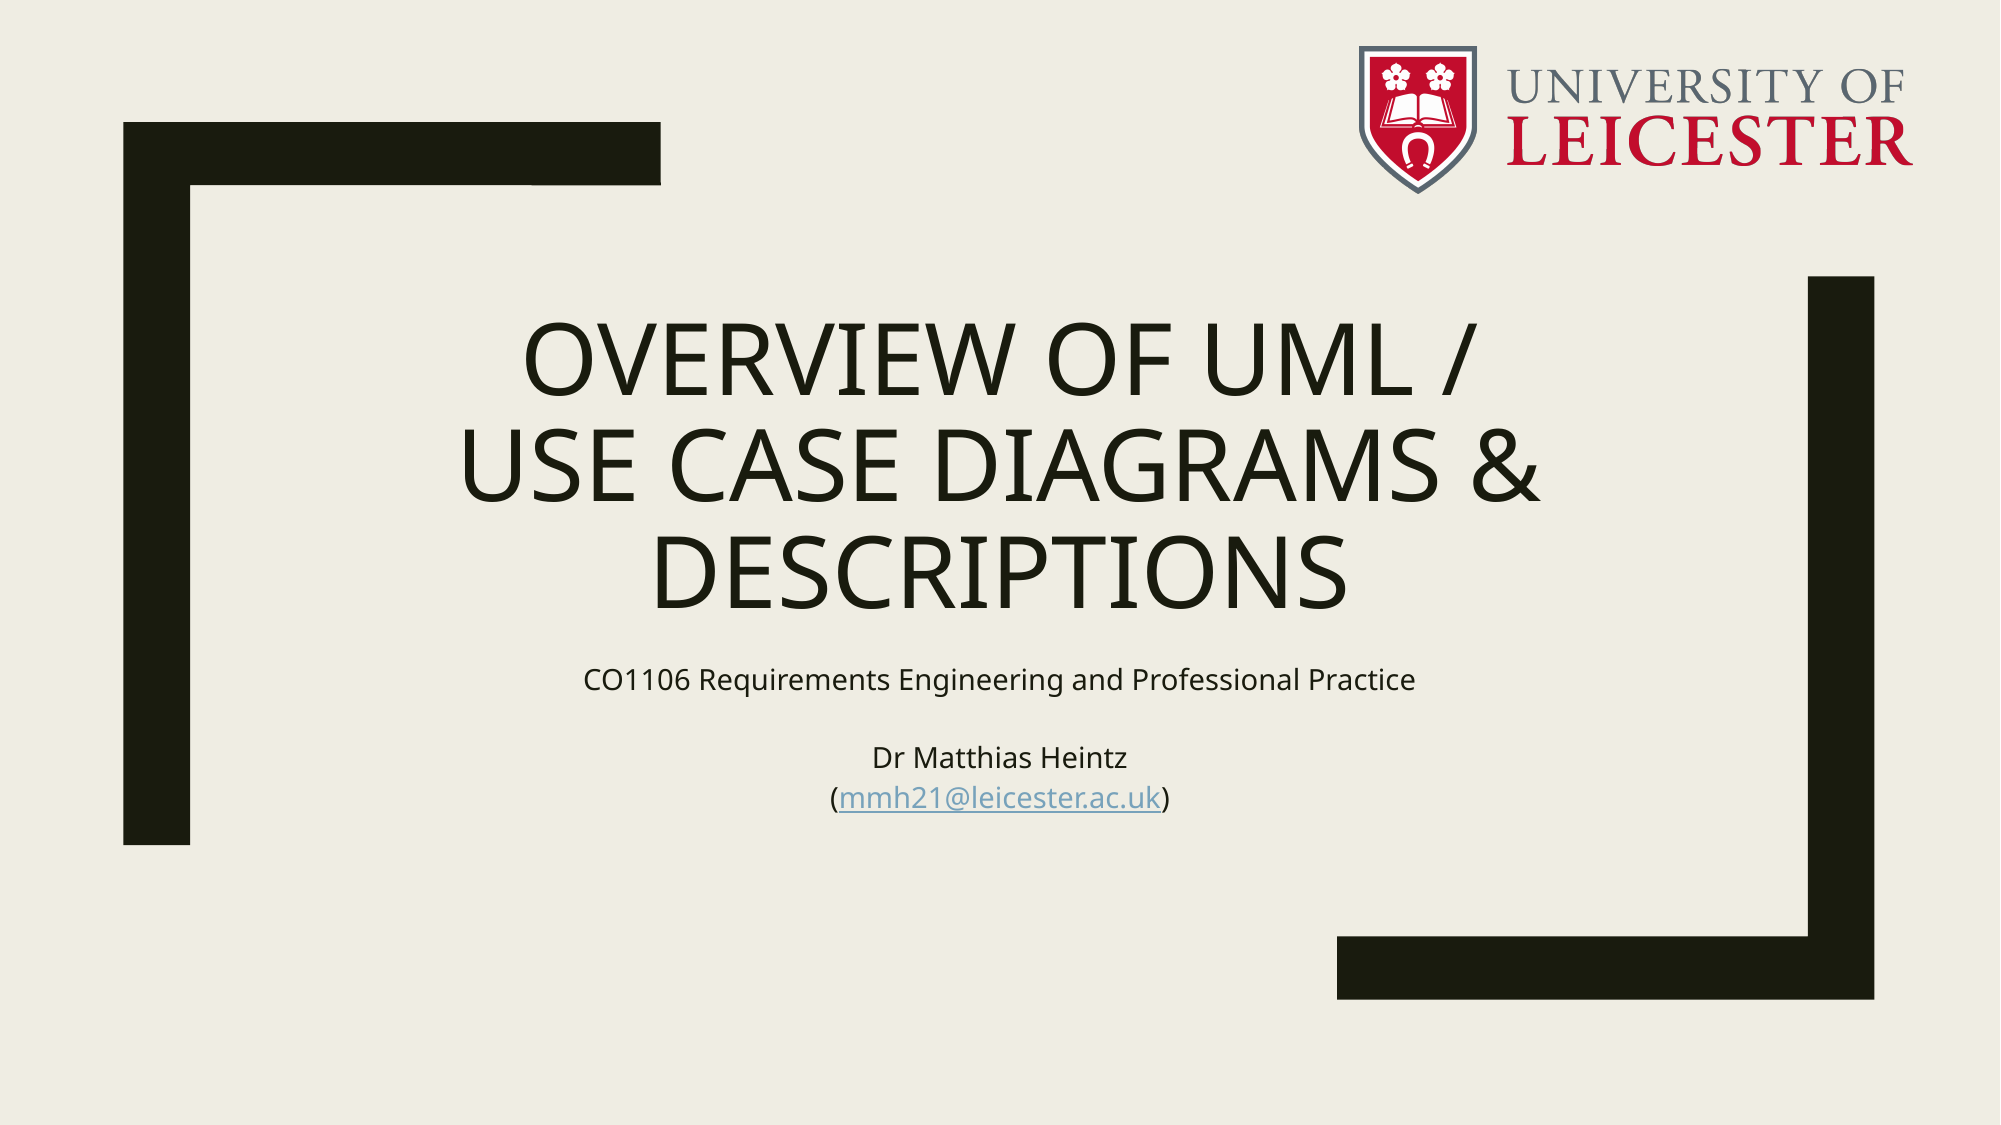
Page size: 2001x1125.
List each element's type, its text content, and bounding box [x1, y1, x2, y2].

title Overview of UML / Use Case diagrams & descriptions [314, 293, 1686, 638]
picture [1359, 46, 1913, 194]
subtitle CO1106 Requirements Engineering and Professional Practice Dr Matthias Heintz (mmh21@leicester.ac.uk) [439, 649, 1561, 828]
